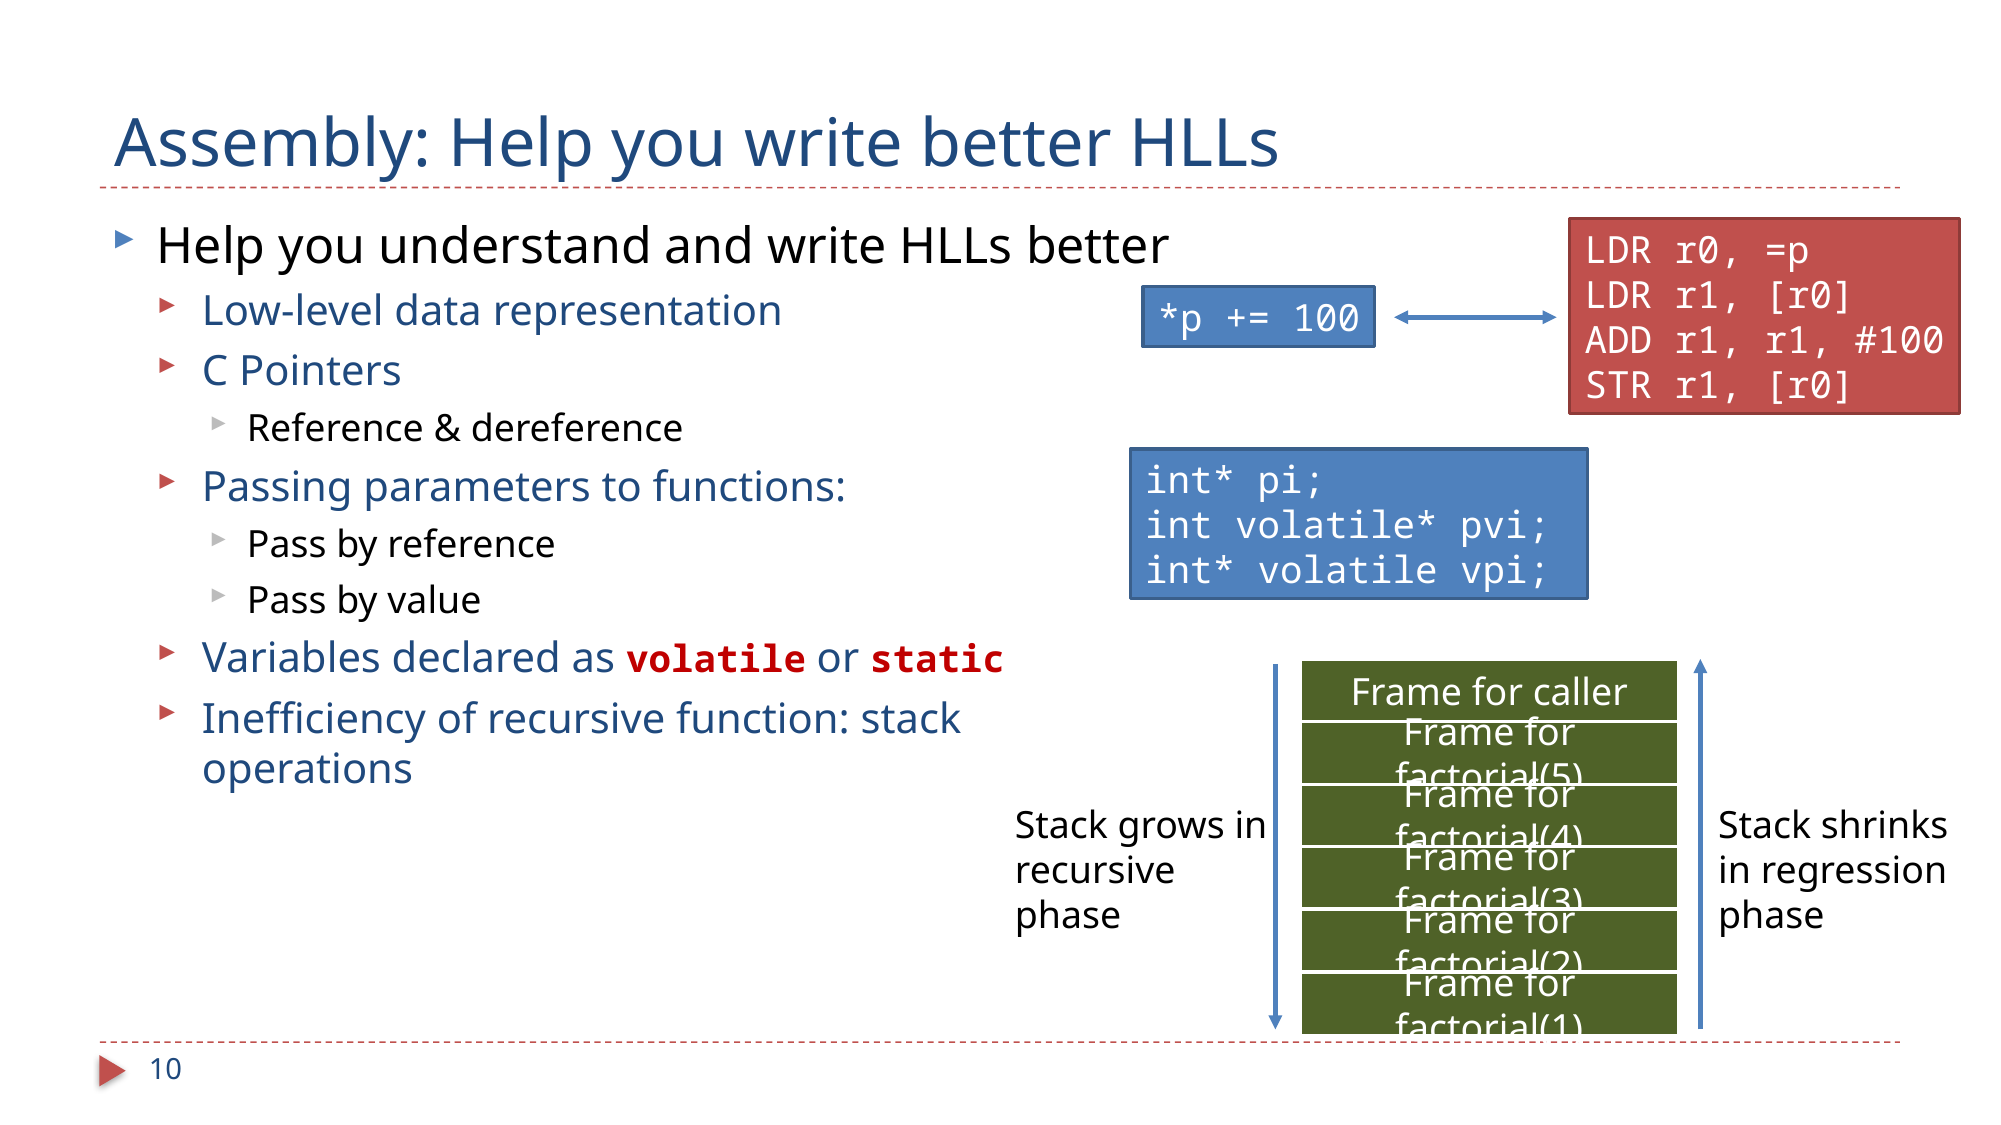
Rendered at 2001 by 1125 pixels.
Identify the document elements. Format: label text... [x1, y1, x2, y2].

slide_number 10 [133, 1042, 568, 1103]
title Assembly: Help you write better HLLs [99, 24, 1900, 188]
text_box int* pi; int volatile* pvi; int* volatile vpi; [1129, 447, 1589, 600]
list Help you understand and write HLLs better Low-level data representation C Pointers Reference & dereference Passing parameters to functions: Pass by reference Pass by value Variables declared as volatile or static Inefficiency of recursive function: stack operations [97, 205, 1197, 1016]
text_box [1150, 218, 1947, 416]
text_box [1000, 658, 1992, 1036]
